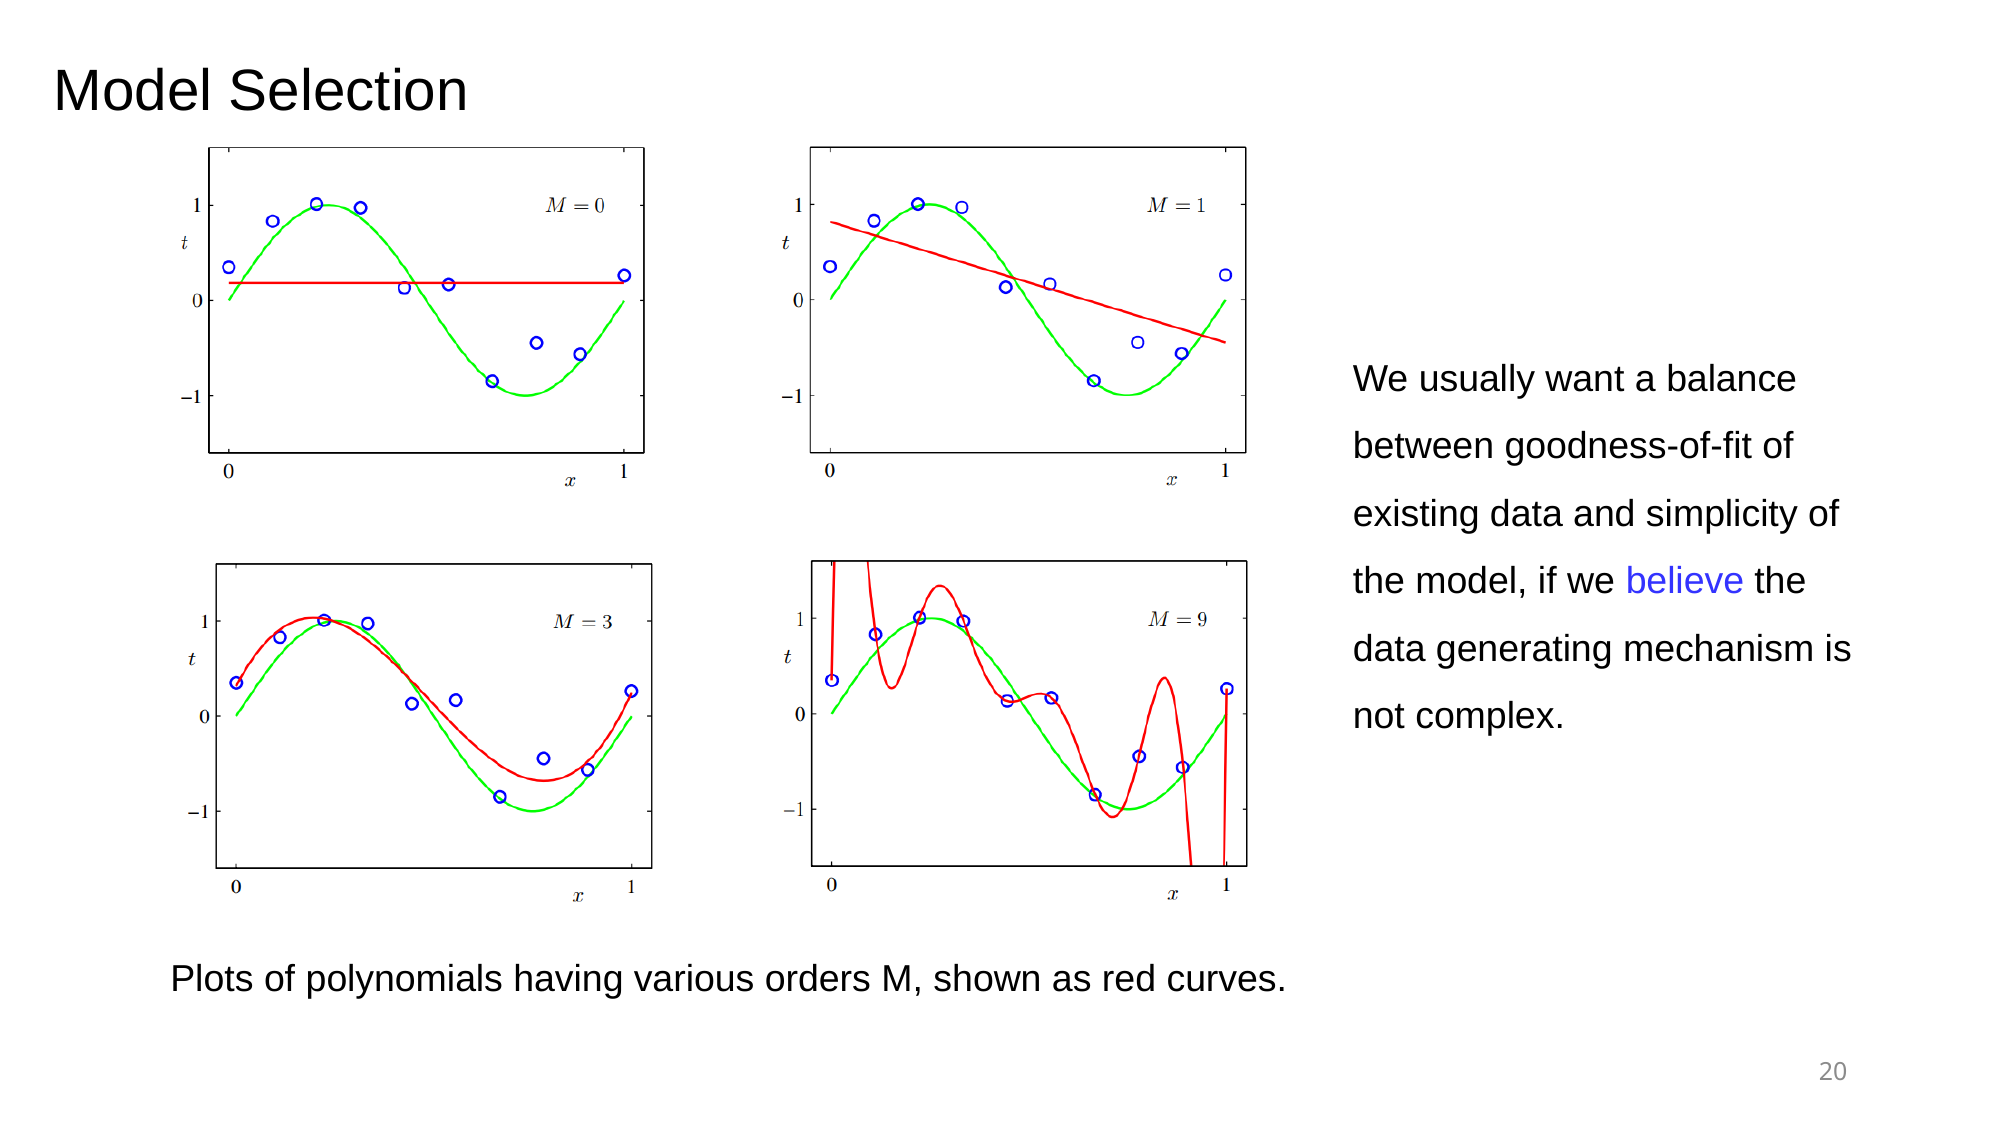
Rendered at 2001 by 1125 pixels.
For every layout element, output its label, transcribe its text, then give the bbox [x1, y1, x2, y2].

picture [772, 549, 1272, 909]
picture [177, 550, 662, 911]
text_box We usually want a balance between goodness-of-fit of existing data and simplicity of the model, if we believe the data generating mechanism is not complex. [1338, 323, 1898, 744]
picture [772, 135, 1259, 492]
text_box Plots of polynomials having various orders M, shown as red curves. [155, 923, 1319, 1007]
slide_number 20 [1412, 1042, 1863, 1103]
text_box Model Selection [52, 15, 1423, 123]
picture [165, 138, 661, 490]
